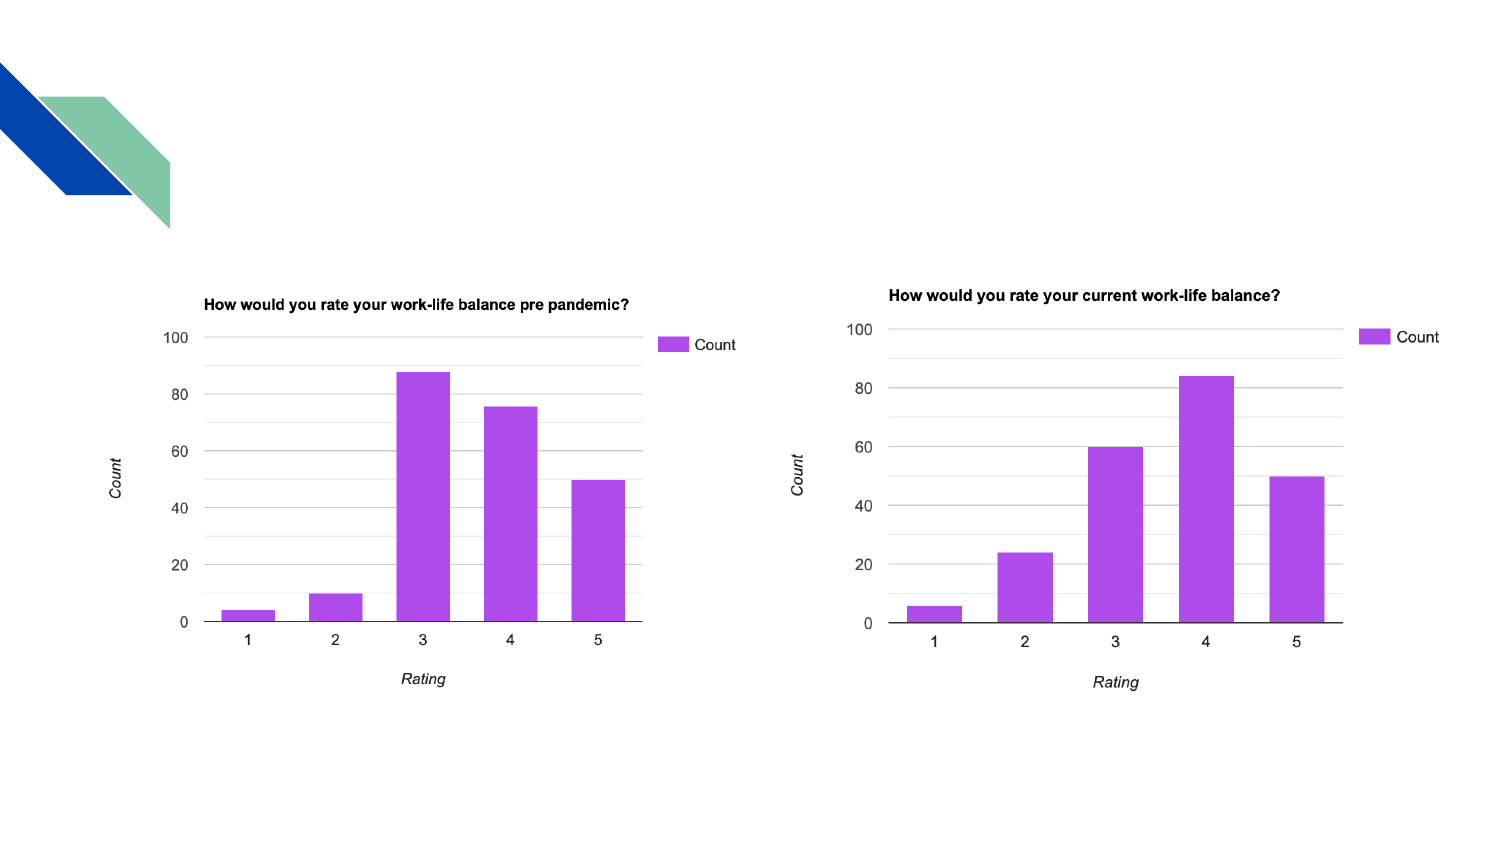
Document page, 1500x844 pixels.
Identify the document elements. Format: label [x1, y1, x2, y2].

picture [776, 262, 1460, 700]
picture [90, 271, 751, 694]
